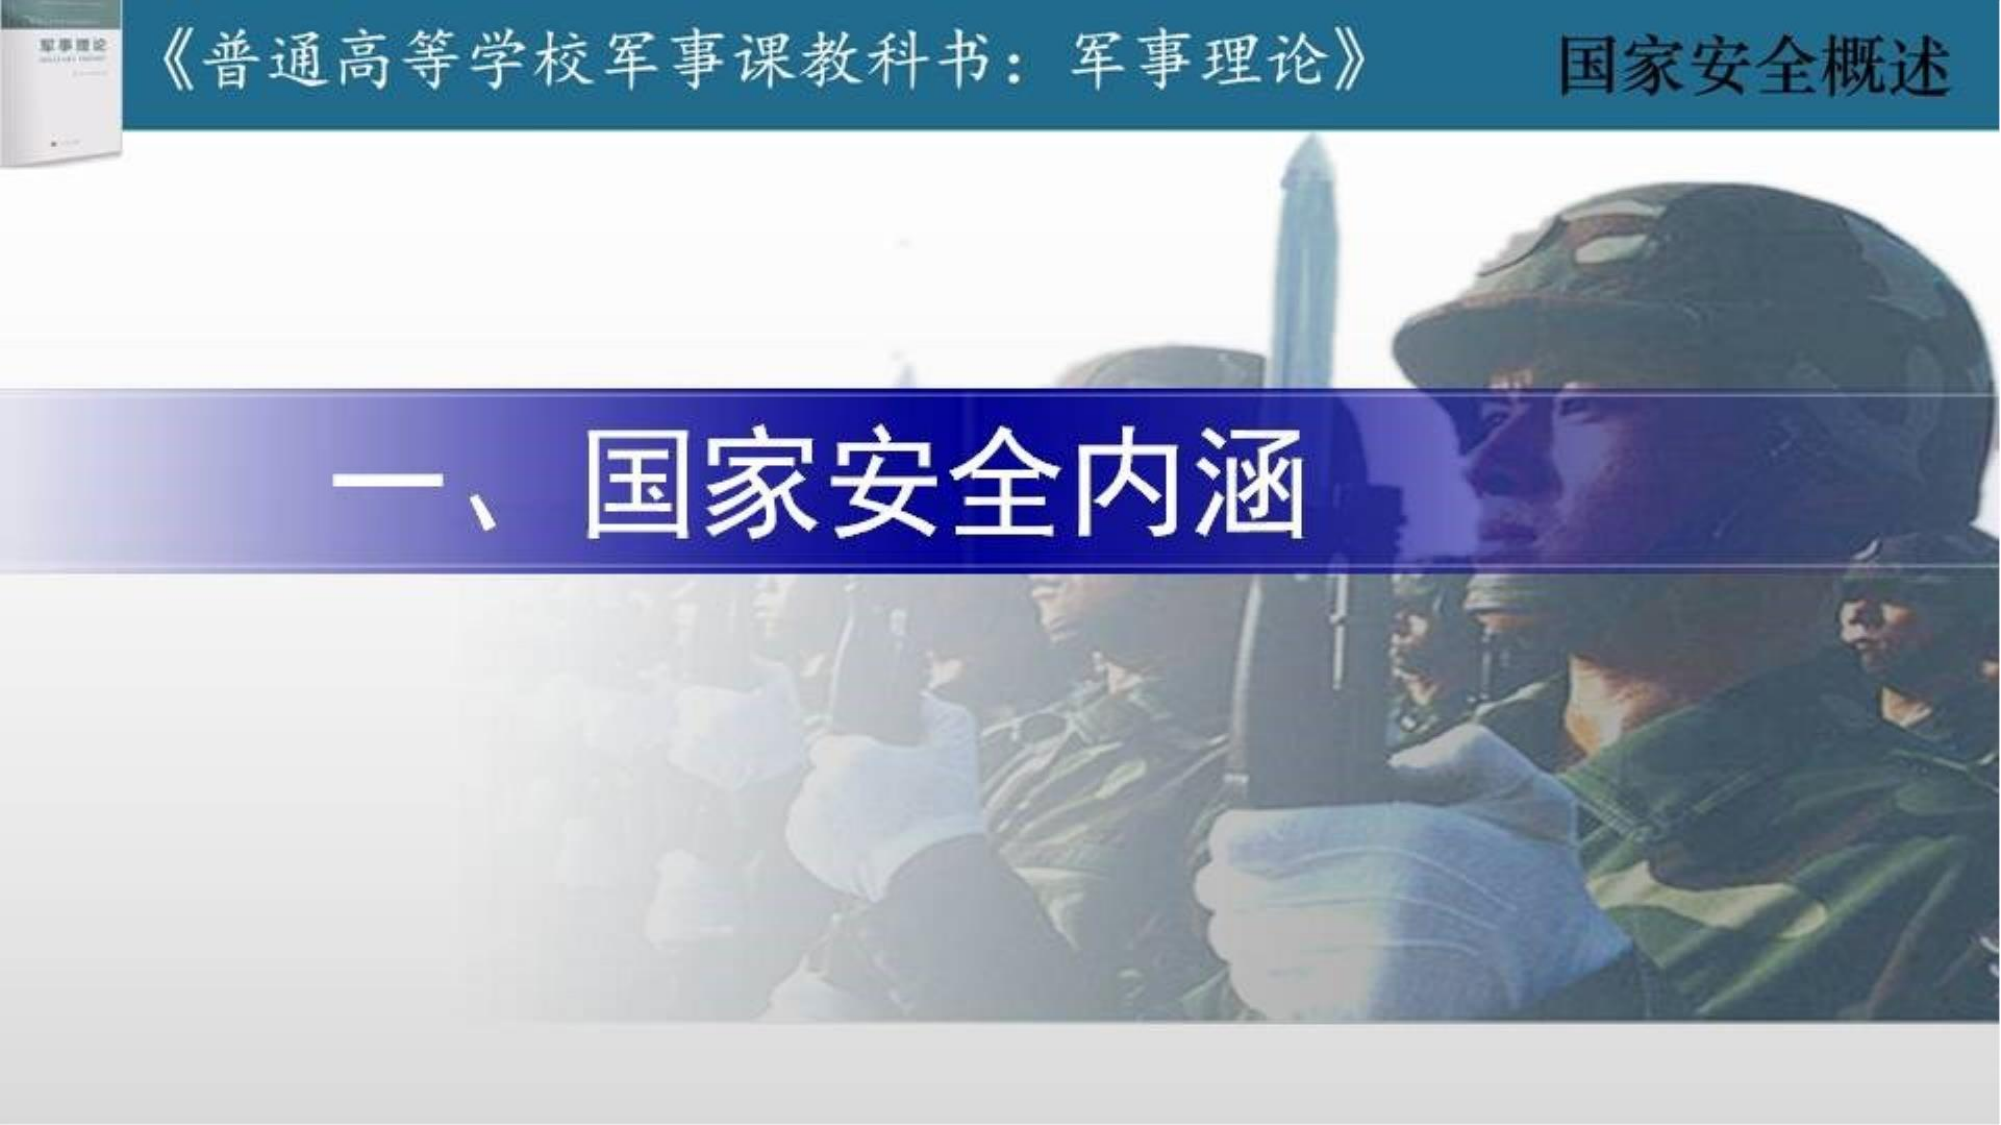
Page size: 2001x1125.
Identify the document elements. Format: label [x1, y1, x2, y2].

text_box [0, 0, 2000, 1125]
